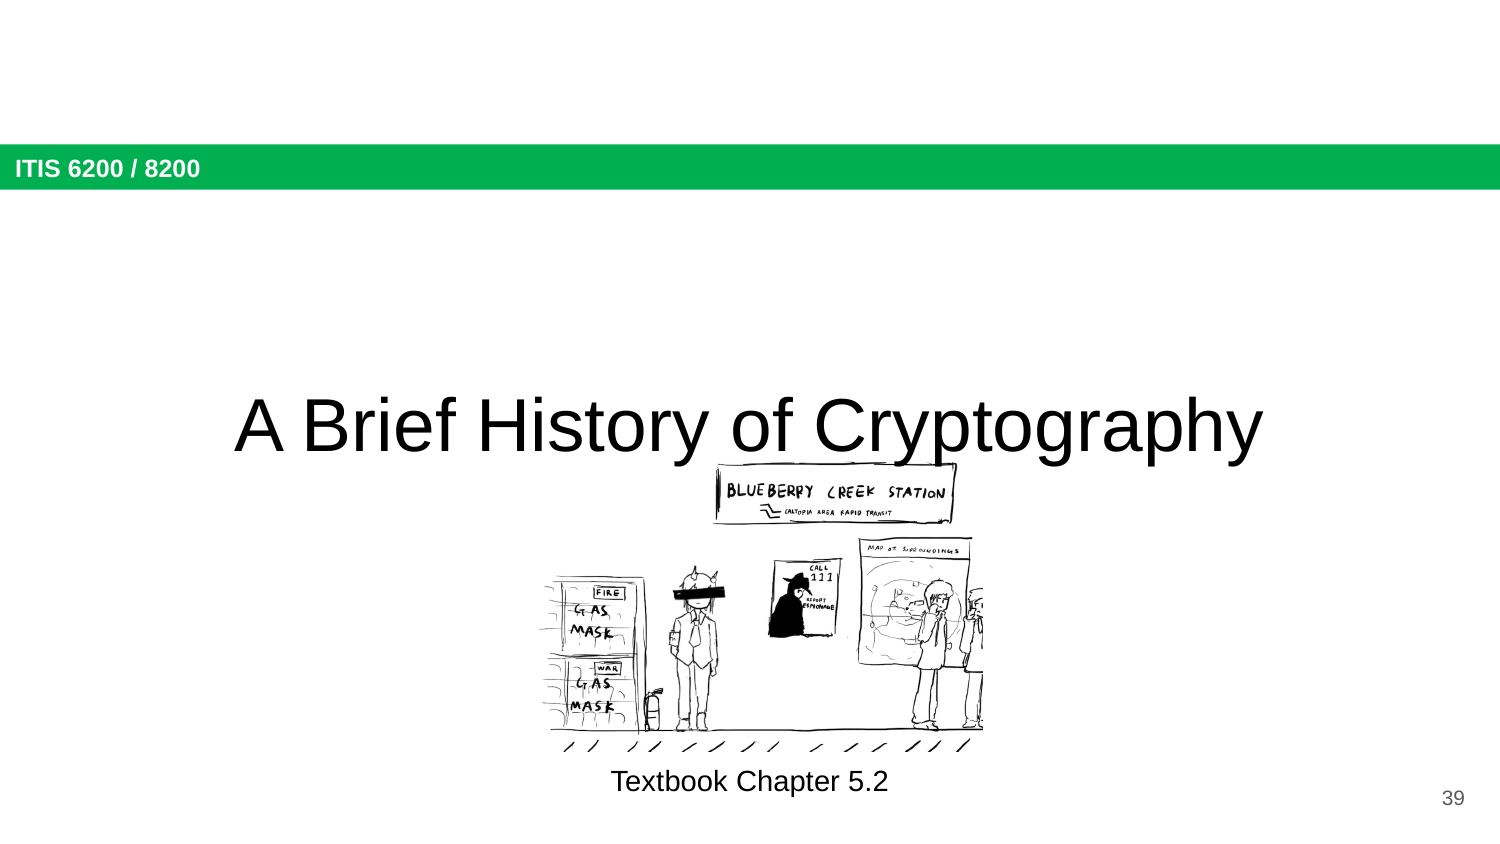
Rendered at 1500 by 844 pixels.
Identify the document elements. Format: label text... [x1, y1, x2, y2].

title A Brief History of Cryptography [51, 352, 1449, 491]
slide_number 39 [1416, 764, 1480, 830]
picture [516, 445, 984, 752]
text_box Textbook Chapter 5.2 [84, 741, 1416, 836]
